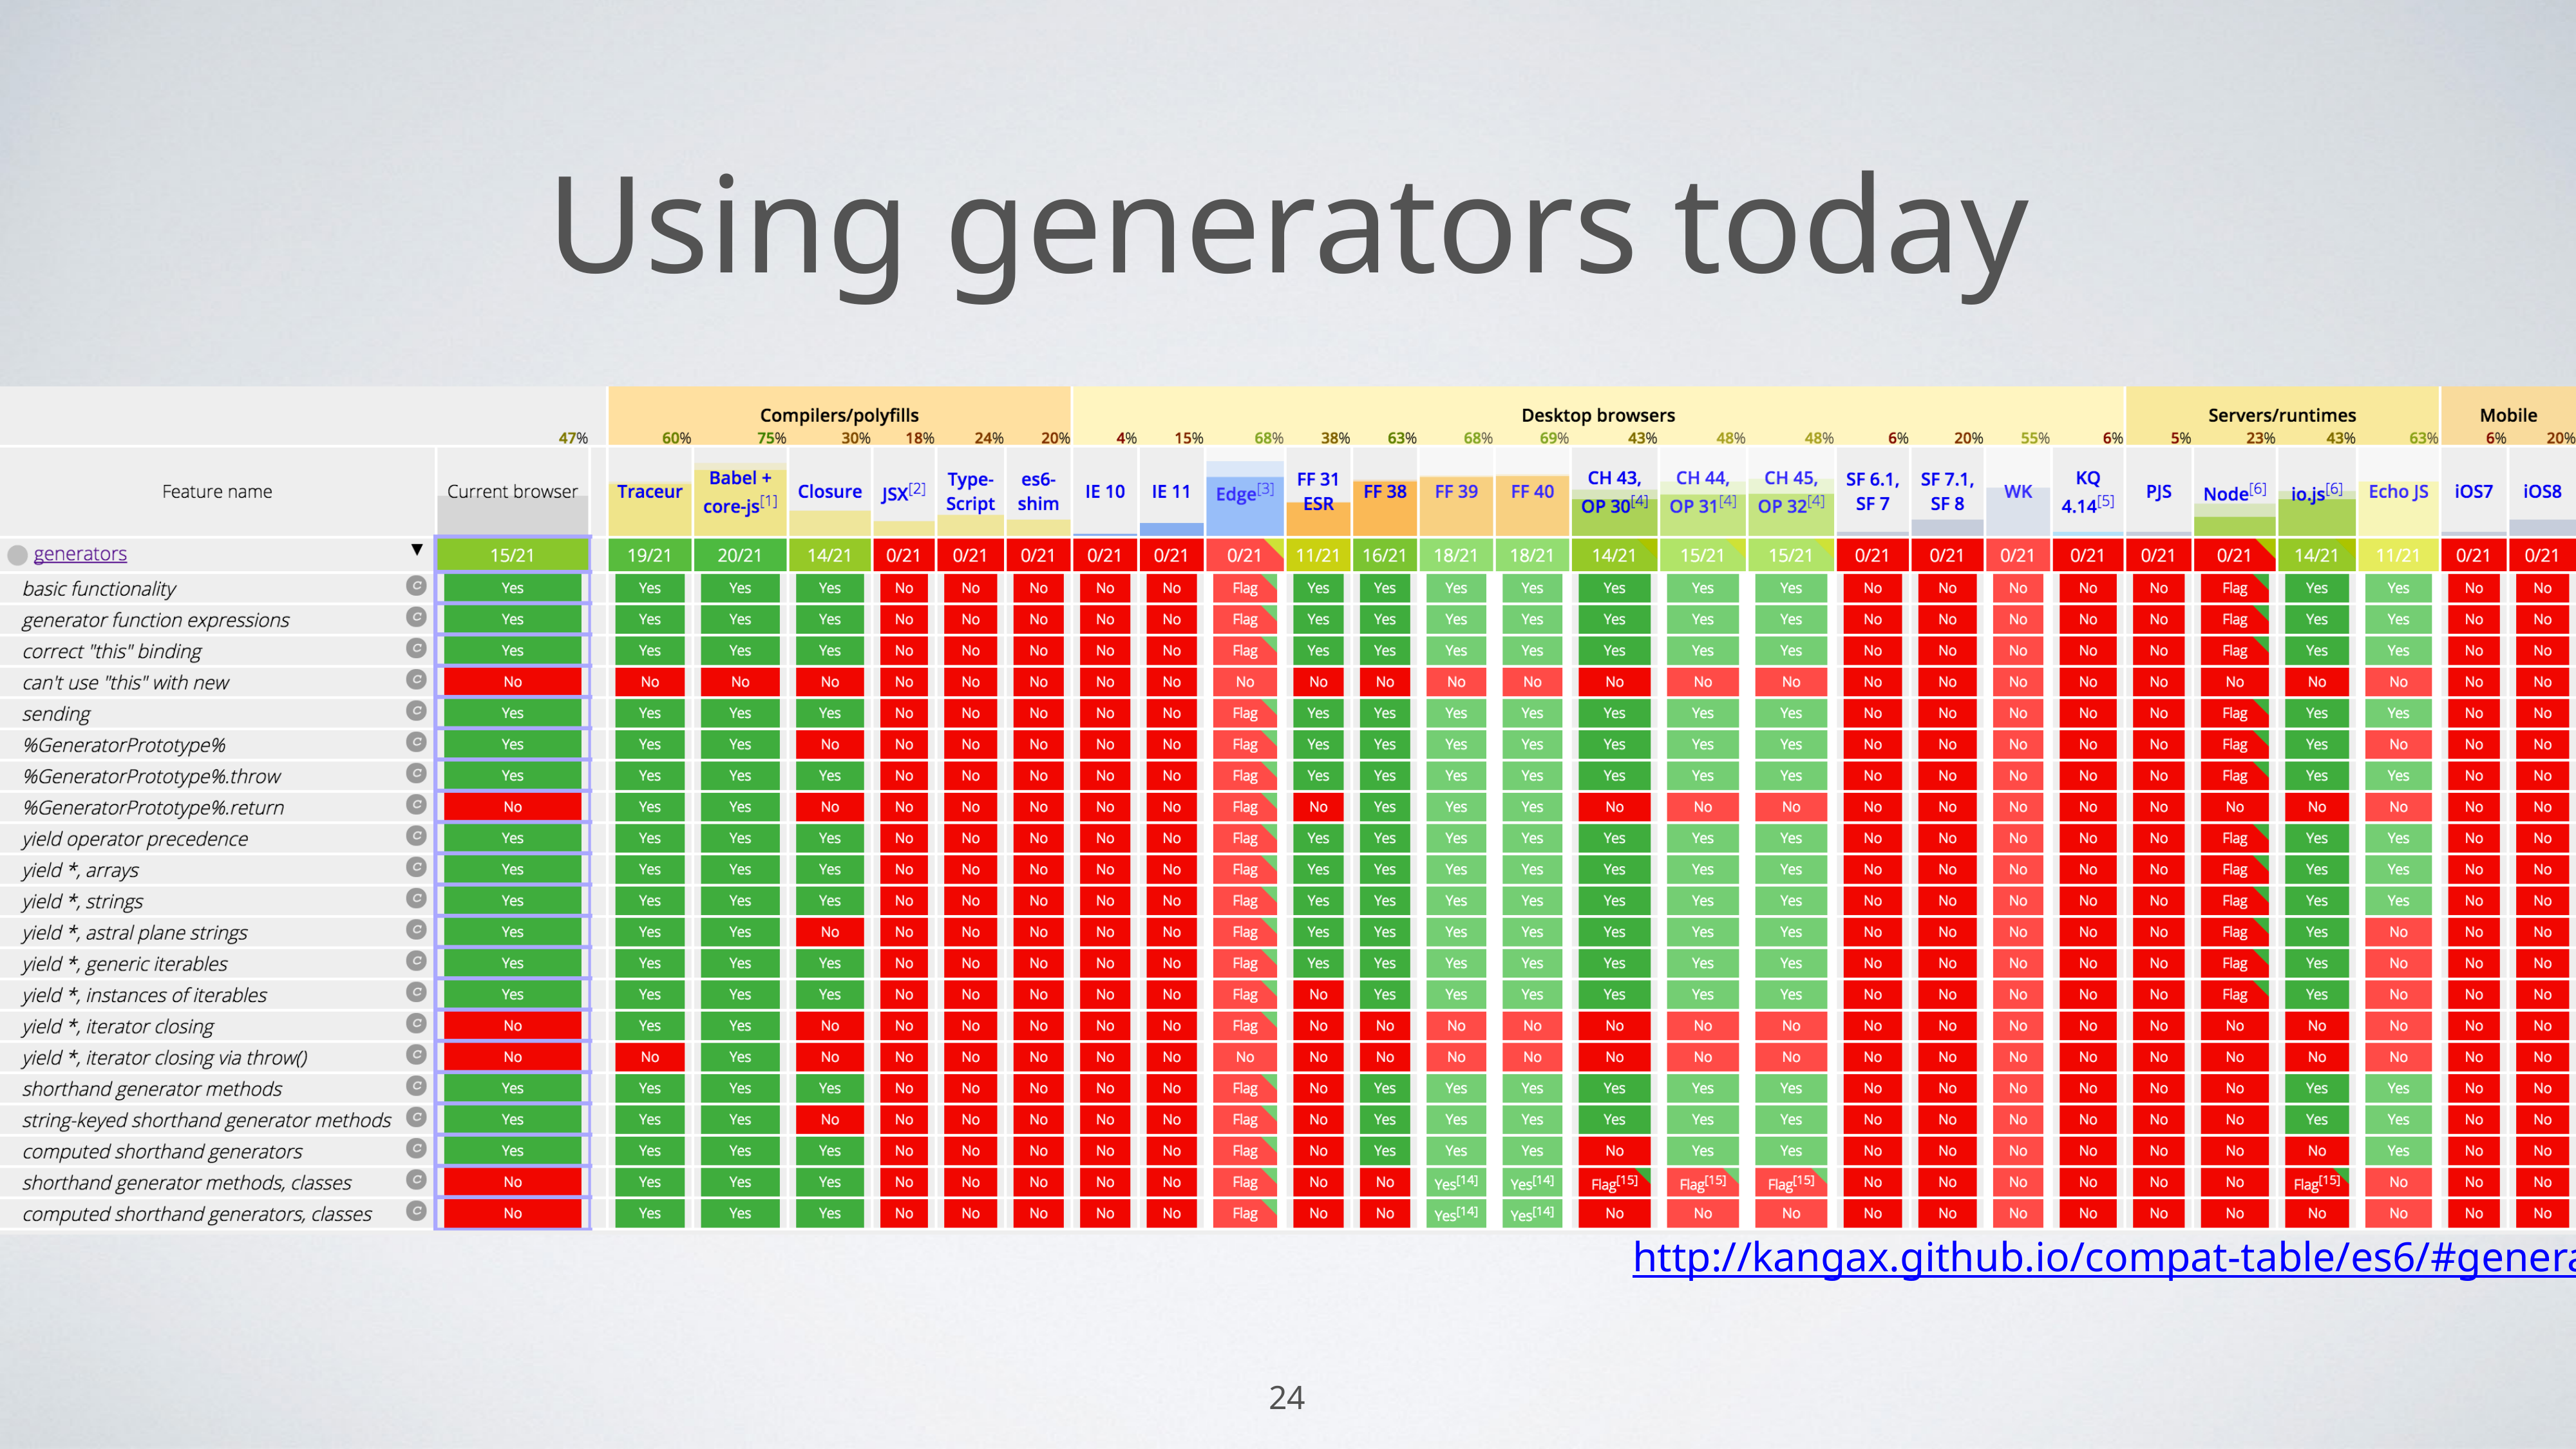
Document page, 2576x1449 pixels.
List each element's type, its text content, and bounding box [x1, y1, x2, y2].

text_box 24 [1208, 1377, 1367, 1421]
title Using generators today [375, 37, 2201, 384]
text_box http://kangax.github.io/compat-table/es6/#generators [1625, 1242, 2576, 1294]
picture [0, 0, 2576, 1449]
